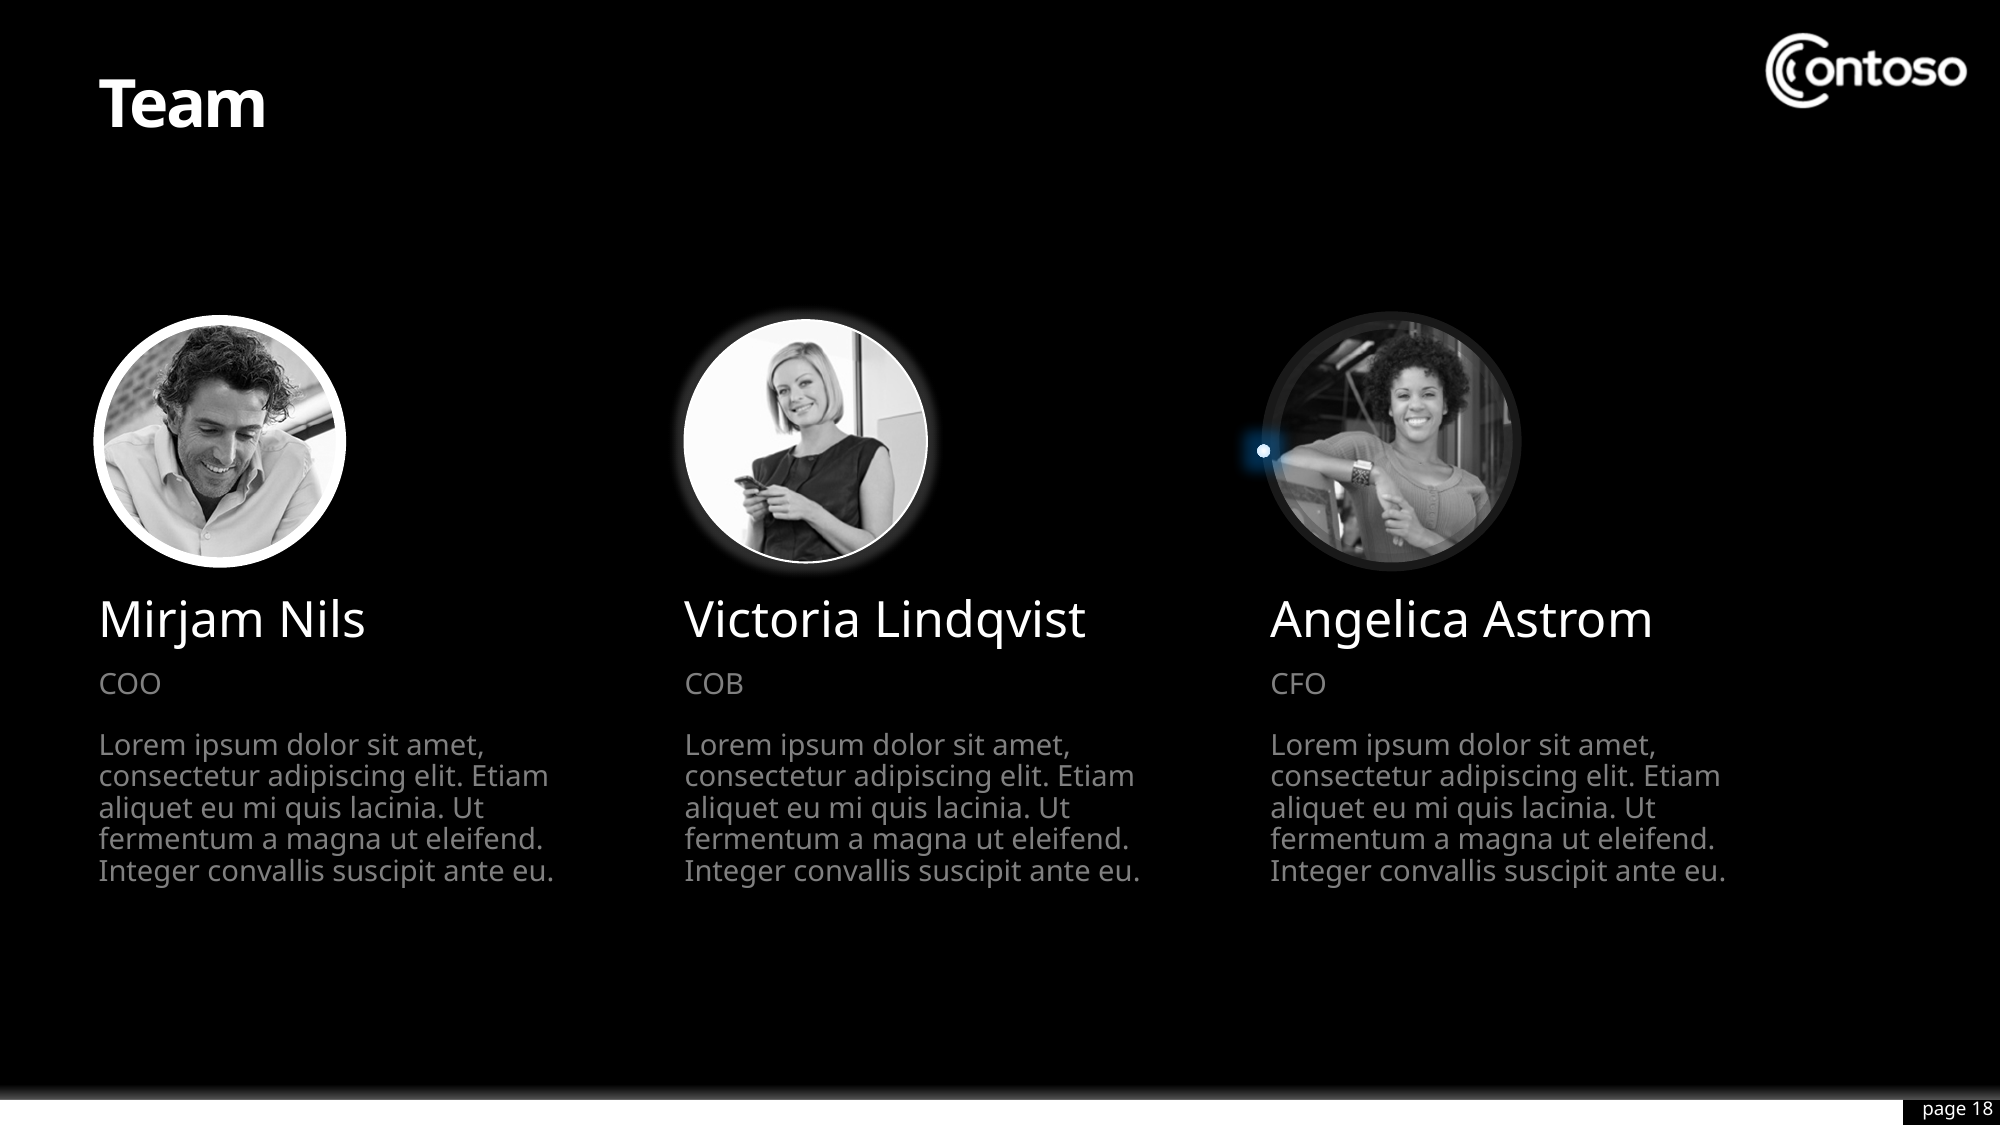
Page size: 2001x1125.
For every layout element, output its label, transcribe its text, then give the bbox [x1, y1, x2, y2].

list Mirjam Nils [98, 583, 563, 649]
picture [98, 320, 341, 563]
title Team [98, 70, 1735, 142]
list Victoria Lindqvist [684, 583, 1149, 649]
picture [1270, 320, 1513, 563]
text_box [1256, 443, 1270, 459]
list Lorem ipsum dolor sit amet, consectetur adipiscing elit. Etiam aliquet eu mi quis lacinia. Ut fermentum a magna ut eleifend. Integer convallis suscipit ante eu. [1270, 730, 1735, 936]
list COB [684, 669, 1149, 710]
picture [684, 320, 927, 563]
list CFO [1270, 669, 1735, 710]
list Lorem ipsum dolor sit amet, consectetur adipiscing elit. Etiam aliquet eu mi quis lacinia. Ut fermentum a magna ut eleifend. Integer convallis suscipit ante eu. [98, 730, 563, 936]
slide_number page 18 [1903, 1096, 1994, 1123]
list COO [98, 669, 563, 710]
list Lorem ipsum dolor sit amet, consectetur adipiscing elit. Etiam aliquet eu mi quis lacinia. Ut fermentum a magna ut eleifend. Integer convallis suscipit ante eu. [684, 730, 1149, 936]
picture [1758, 26, 1974, 110]
list Angelica Astrom [1270, 583, 1735, 649]
